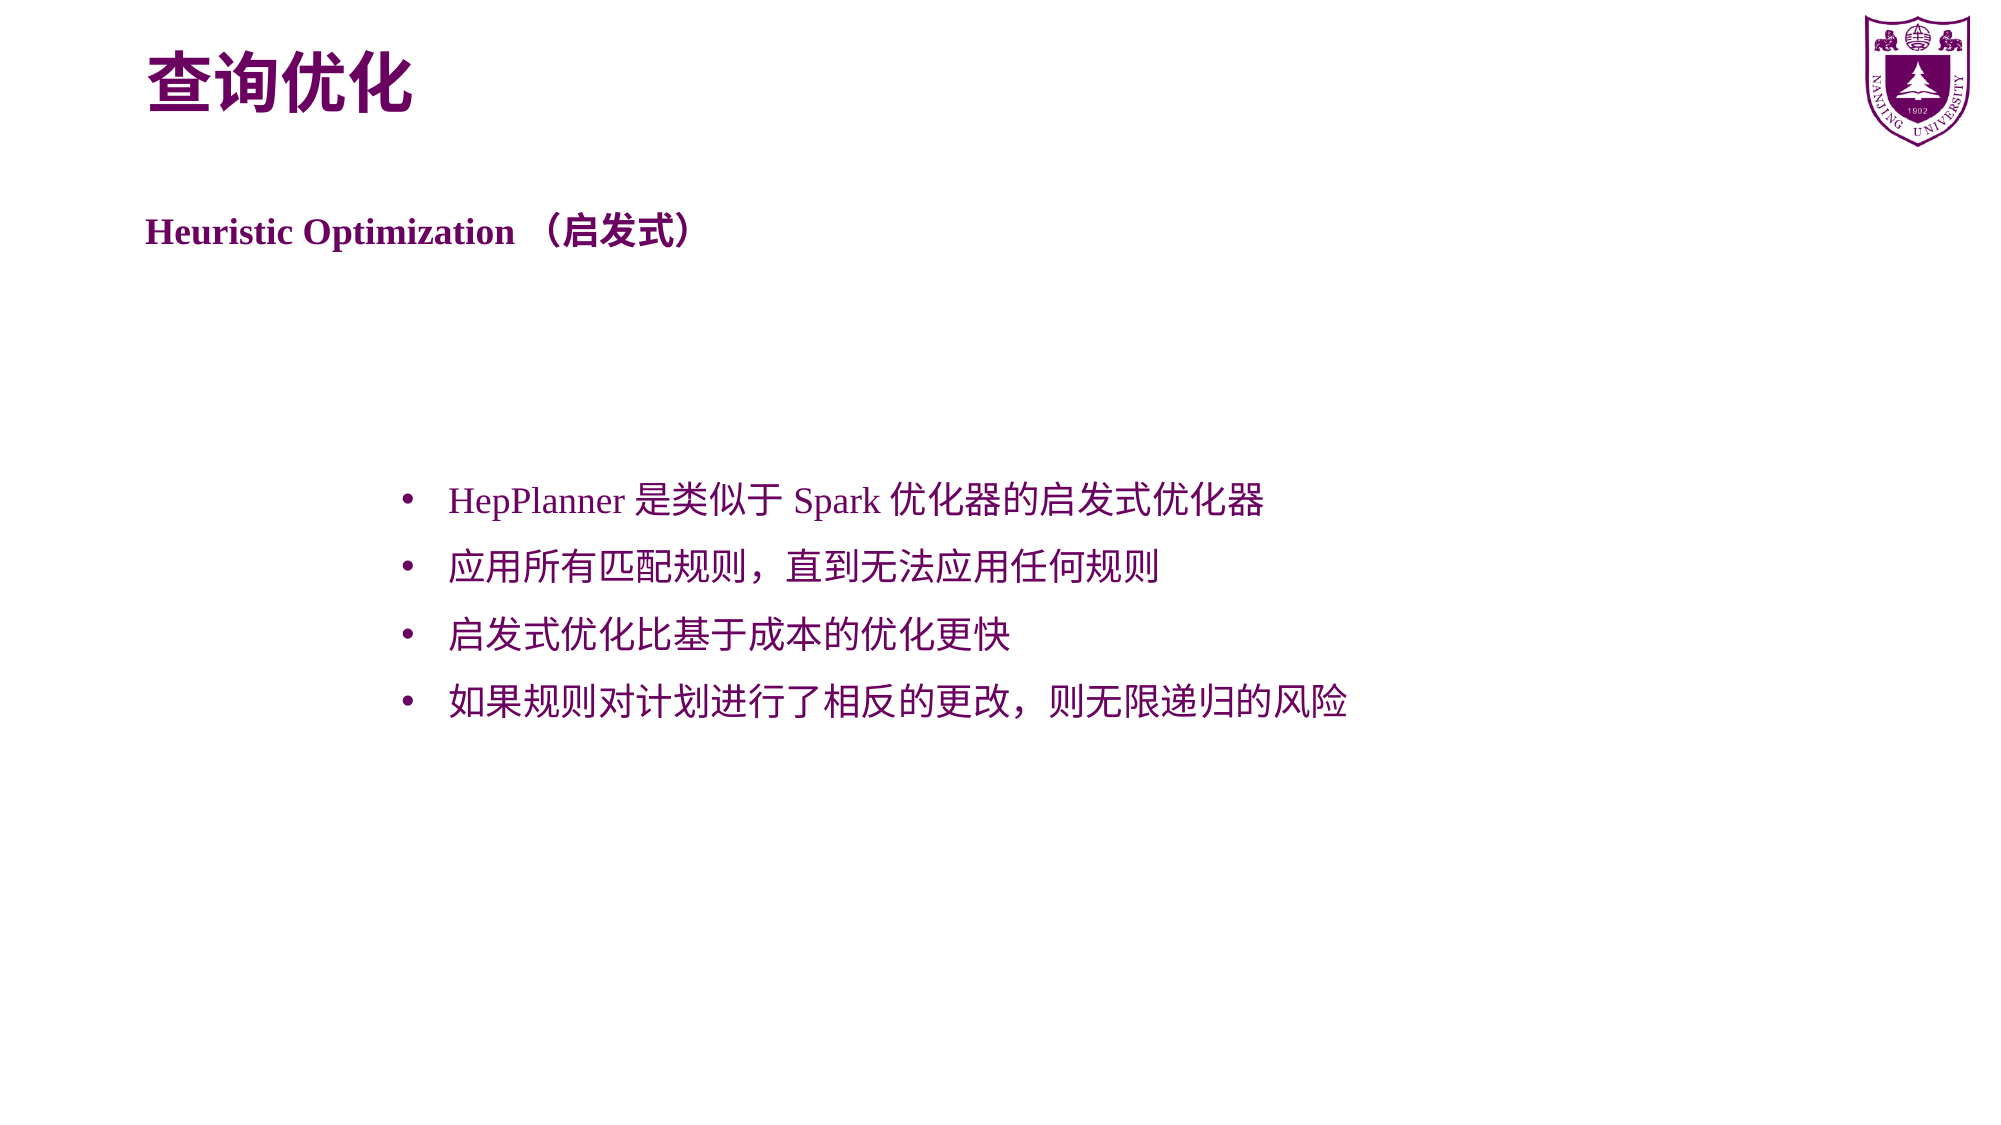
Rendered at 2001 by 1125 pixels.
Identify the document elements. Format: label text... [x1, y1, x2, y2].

text_box Heuristic Optimization（启发式） [130, 199, 727, 260]
text_box HepPlanner是类似于Spark优化器的启发式优化器 应用所有匹配规则，直到无法应用任何规则 启发式优化比基于成本的优化更快 如果规则对计划进行了相反的更改，则无限递归的风险 [386, 445, 1658, 731]
text_box 查询优化 [132, 33, 1283, 128]
picture [1865, 15, 1970, 147]
